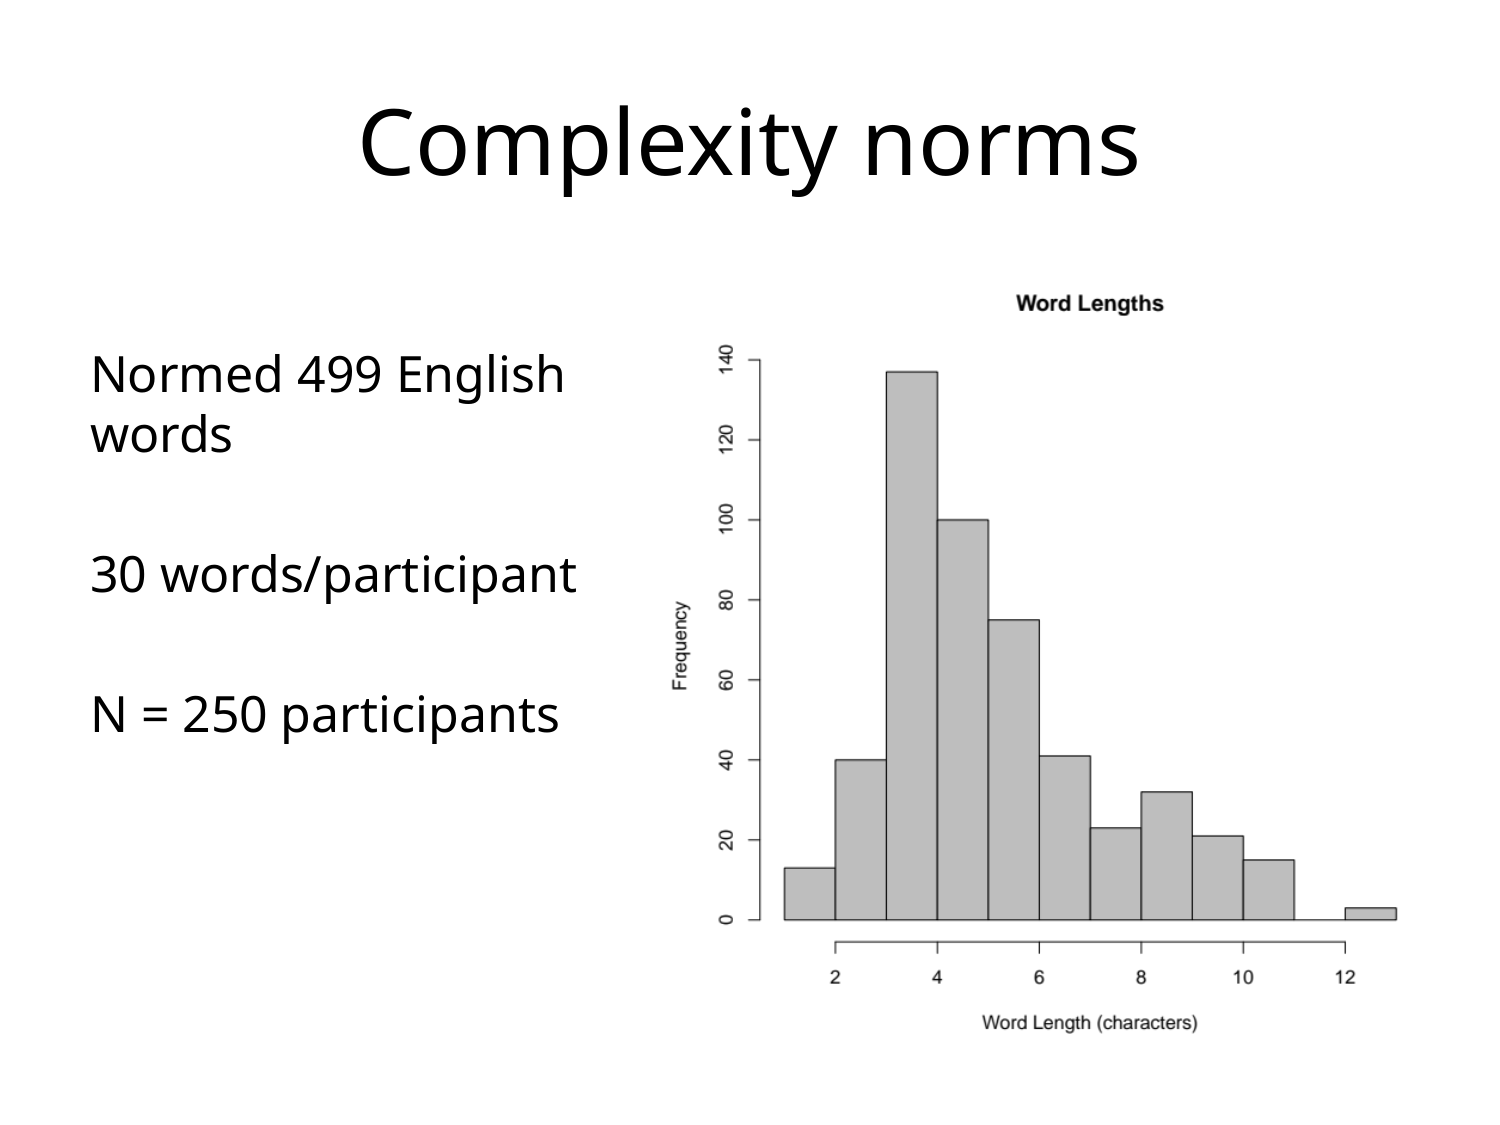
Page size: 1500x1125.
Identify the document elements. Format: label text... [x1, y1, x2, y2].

title Complexity norms [75, 45, 1425, 233]
list Normed 499 English words 30 words/participant N = 250 participants [75, 334, 648, 1125]
picture [666, 255, 1467, 1056]
